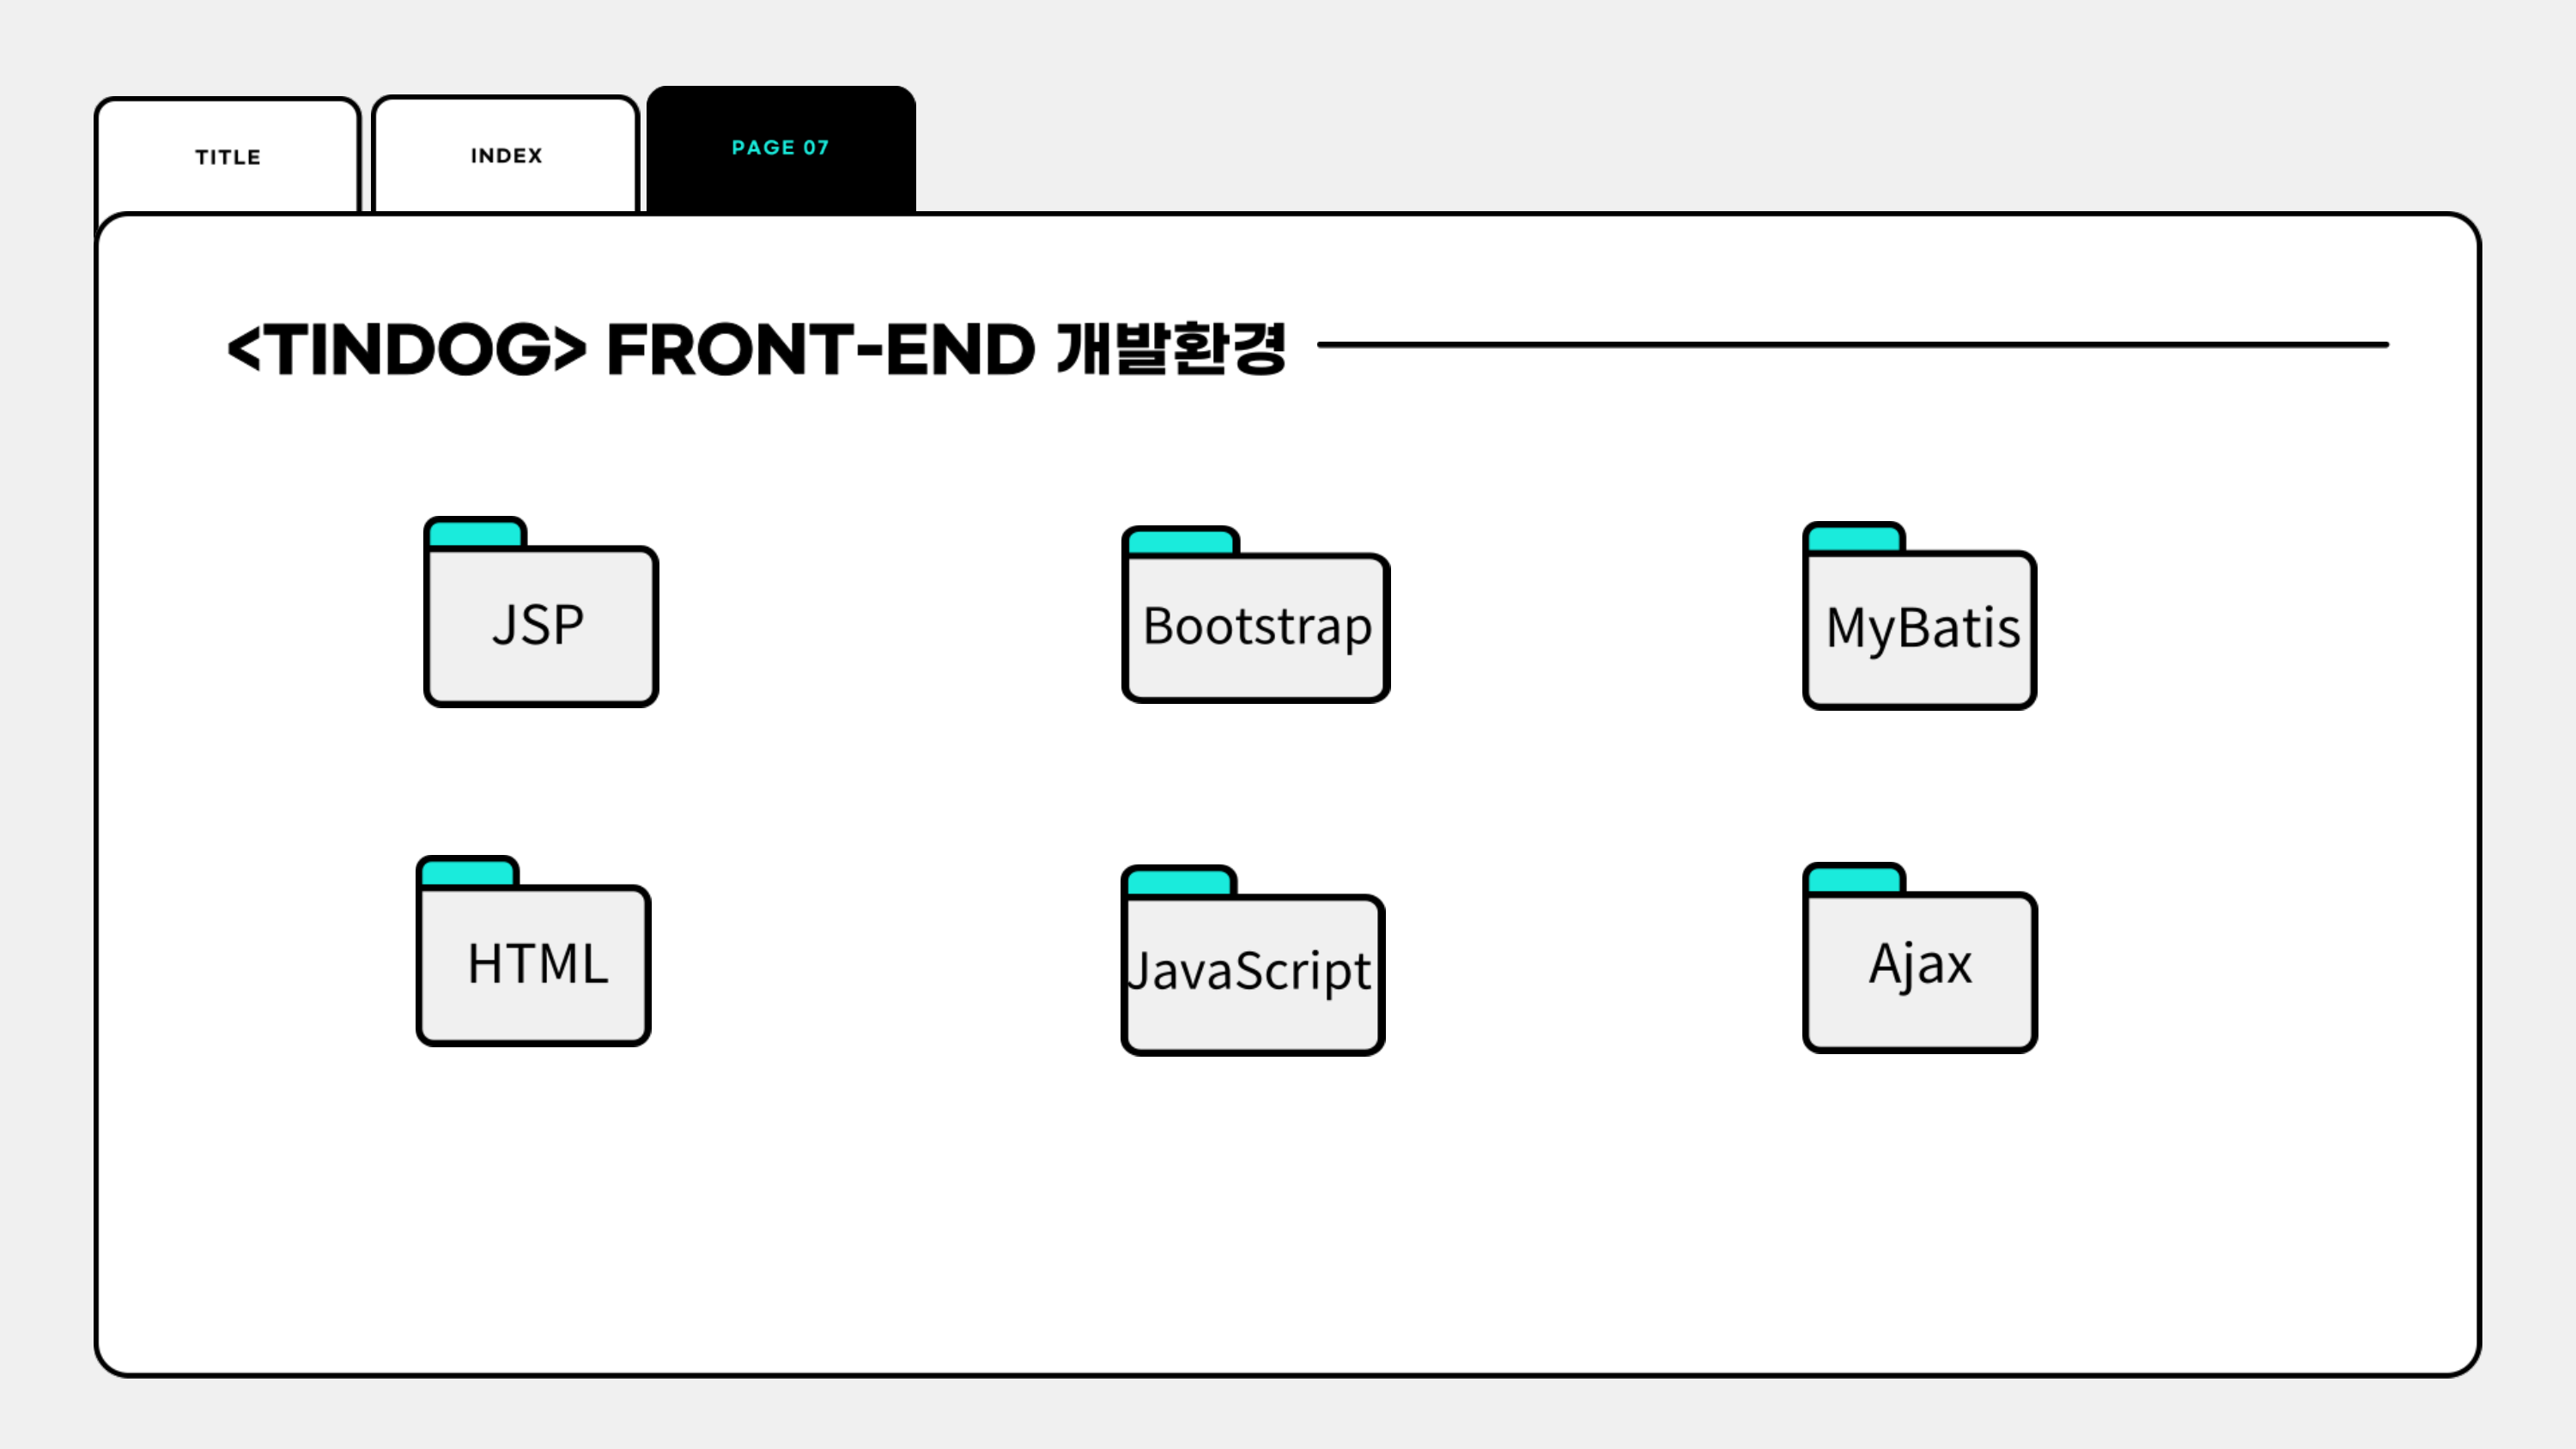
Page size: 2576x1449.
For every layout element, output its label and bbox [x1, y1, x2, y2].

text_box [647, 86, 916, 209]
picture [1083, 557, 1446, 716]
text_box [1121, 864, 1386, 900]
picture [445, 137, 571, 184]
text_box [94, 96, 363, 210]
picture [1088, 900, 1429, 1064]
text_box [422, 516, 659, 547]
text_box [1121, 525, 1391, 556]
text_box [94, 211, 2482, 1379]
text_box [371, 94, 641, 209]
picture [1663, 893, 2115, 1061]
picture [707, 130, 854, 179]
text_box [1366, 342, 2391, 349]
picture [1764, 552, 2100, 727]
picture [352, 887, 718, 1053]
picture [207, 287, 1363, 452]
picture [332, 548, 703, 715]
text_box [1802, 862, 2038, 891]
picture [140, 139, 299, 184]
text_box [1801, 521, 2038, 550]
text_box [416, 855, 652, 886]
